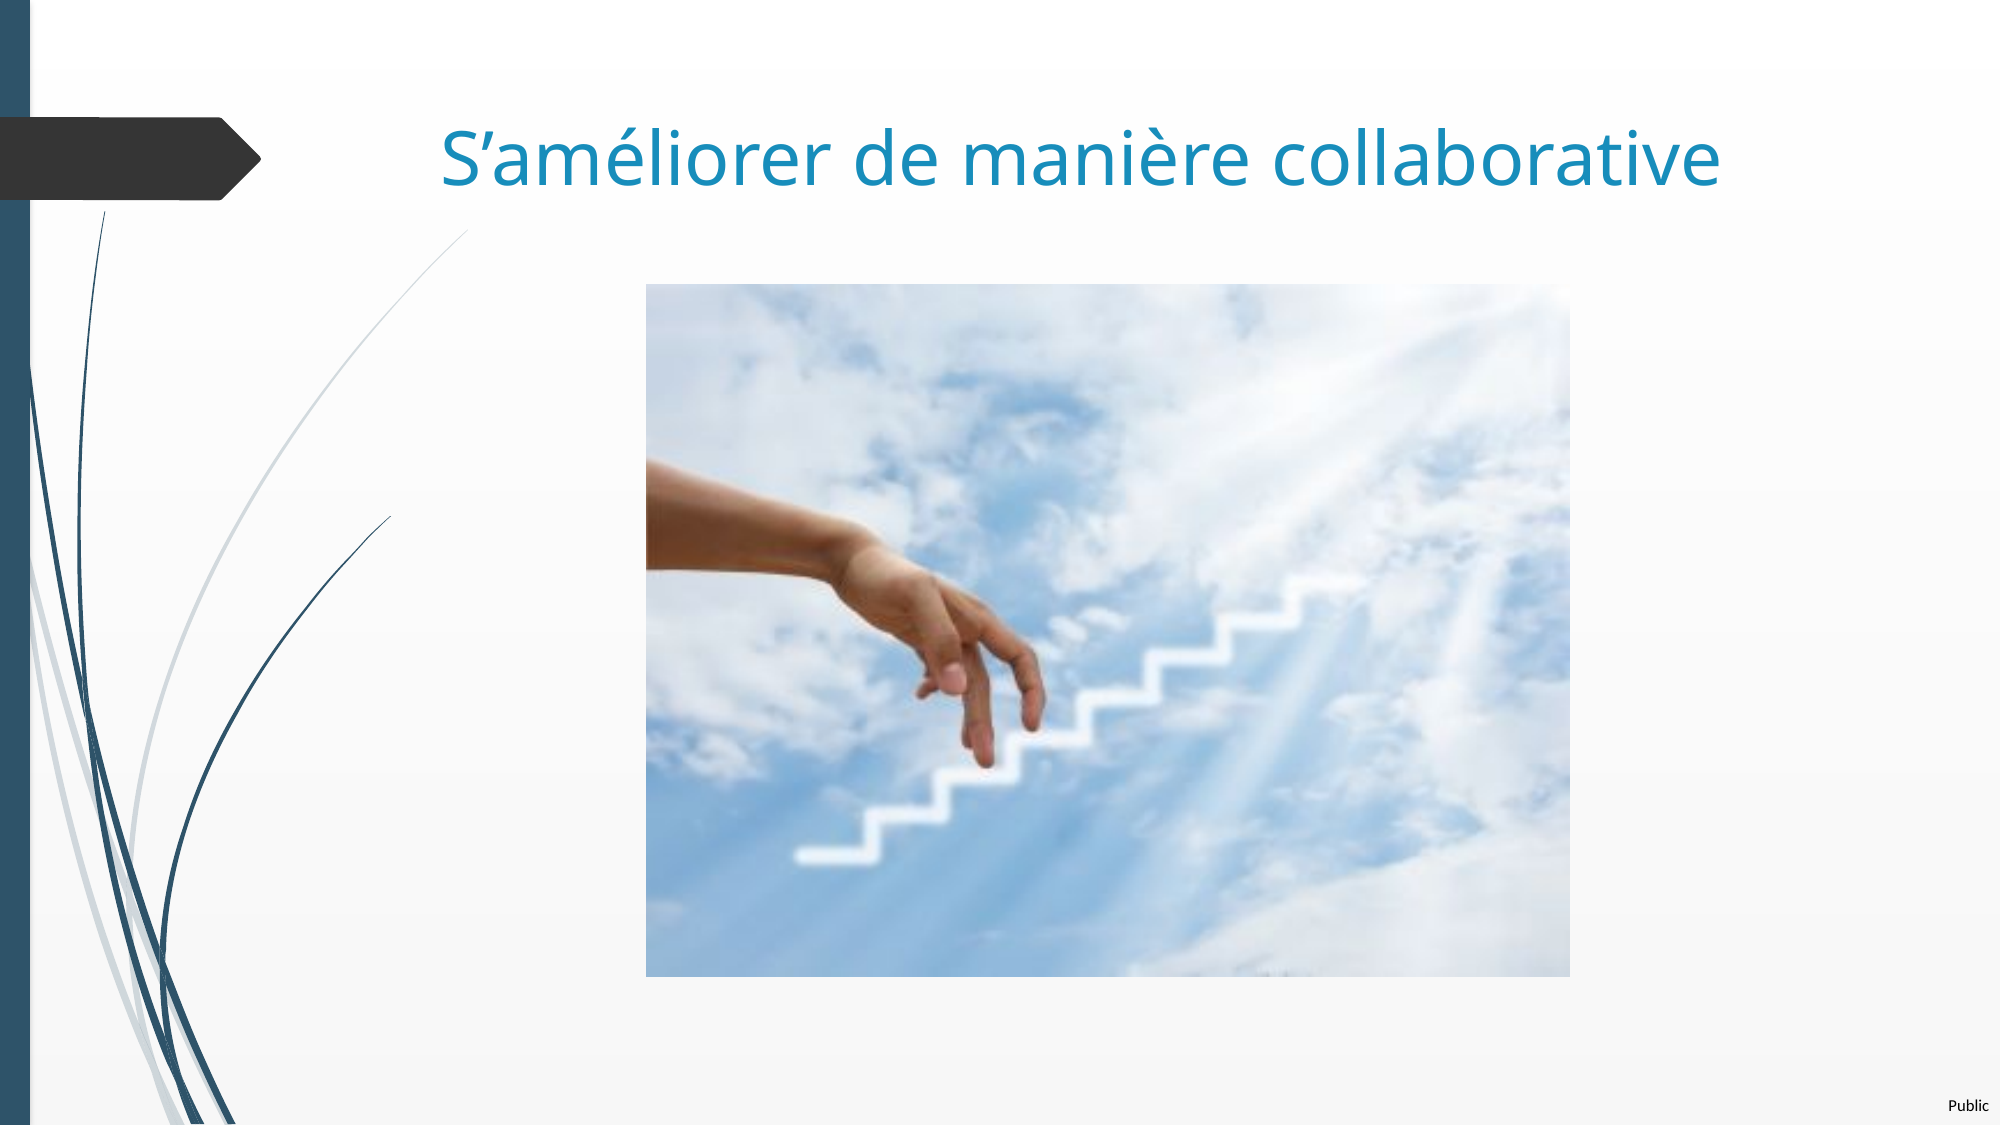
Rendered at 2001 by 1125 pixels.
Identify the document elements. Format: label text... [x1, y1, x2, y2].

title S’améliorer de manière collaborative [425, 102, 1888, 313]
picture [646, 284, 1570, 978]
